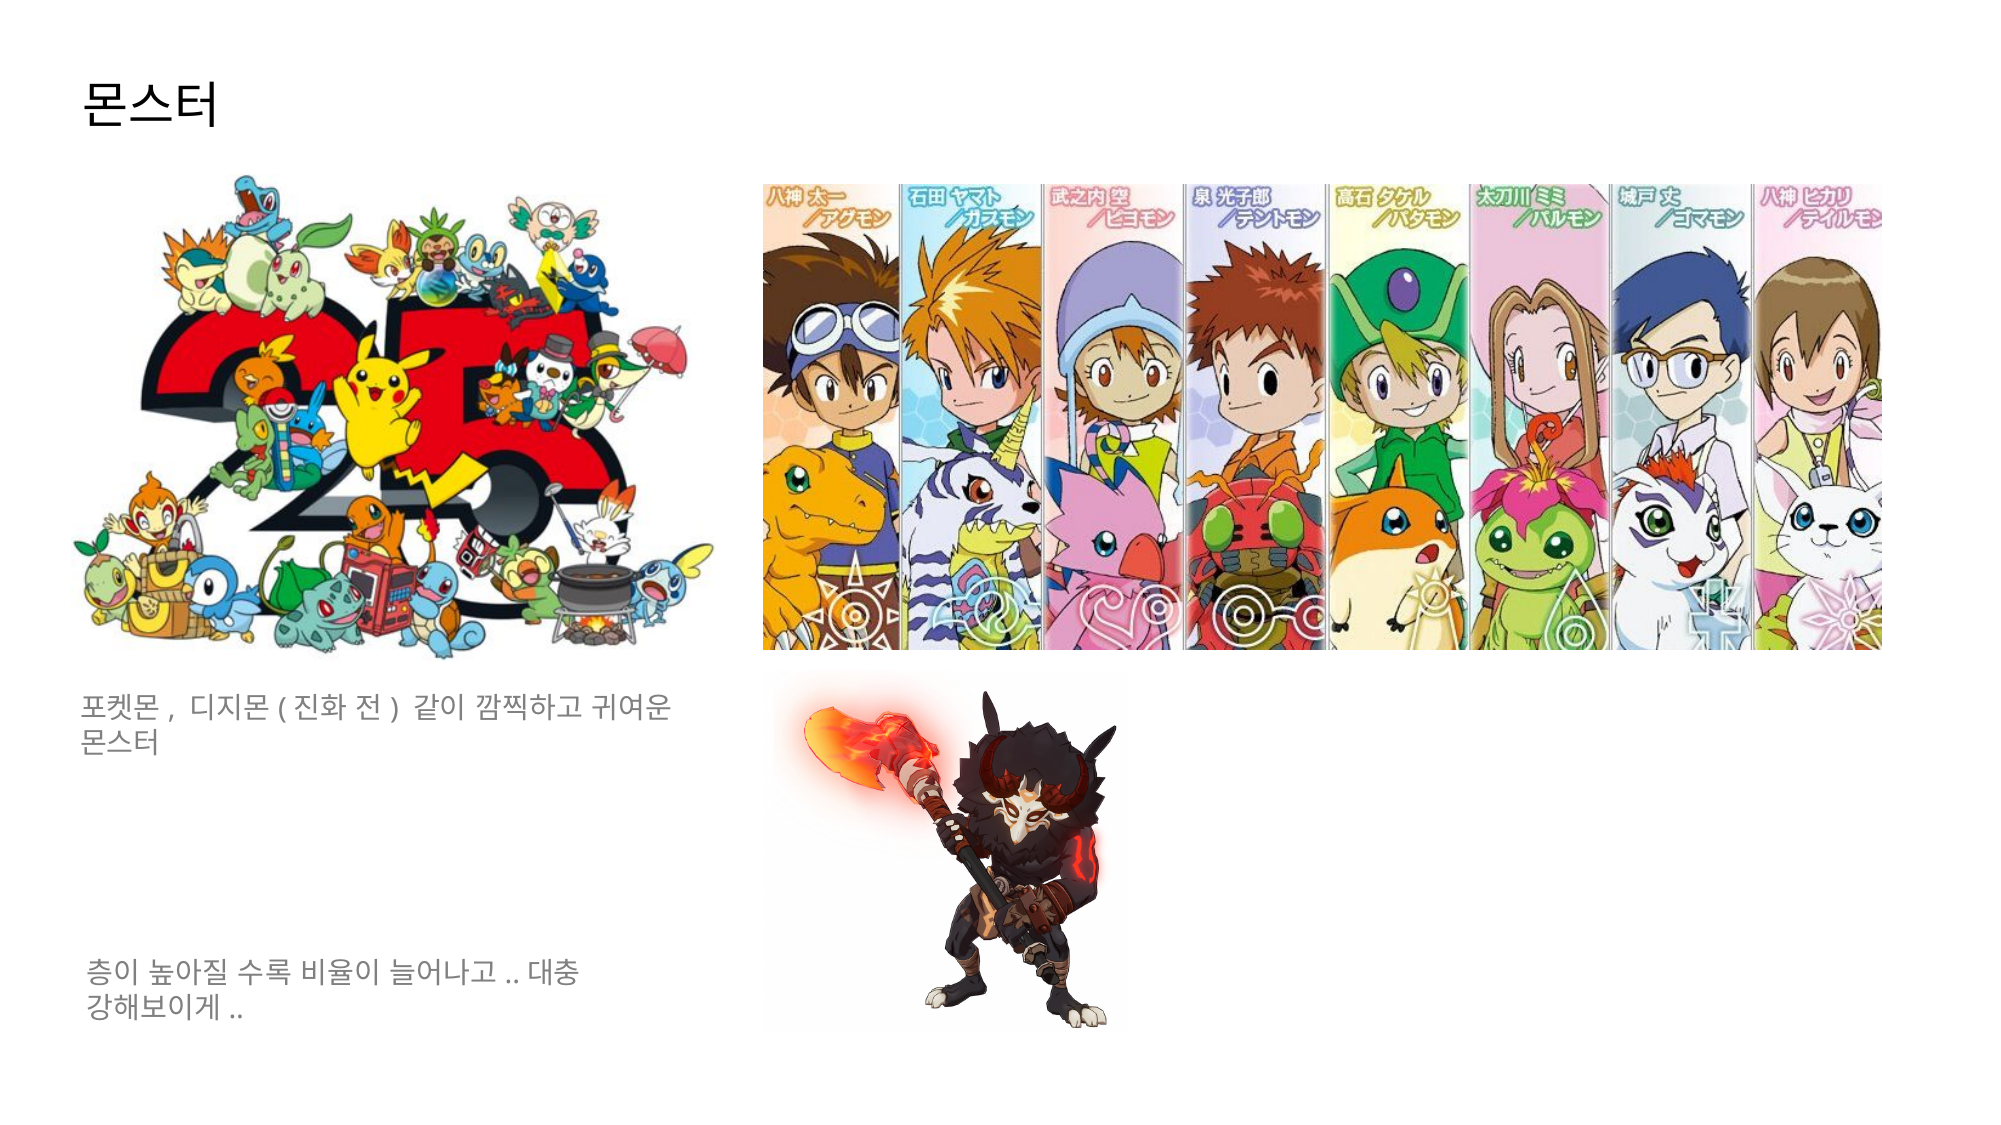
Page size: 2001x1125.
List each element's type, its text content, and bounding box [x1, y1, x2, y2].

text_box 몬스터 [67, 65, 236, 141]
picture [763, 184, 1882, 650]
picture [763, 670, 1127, 1034]
picture [71, 174, 716, 662]
text_box 층이 높아질 수록 비율이 늘어나고..대충 강해보이게.. [71, 947, 731, 1033]
text_box 포켓몬, 디지몬(진화 전) 같이 깜찍하고 귀여운 몬스터 [65, 682, 725, 768]
